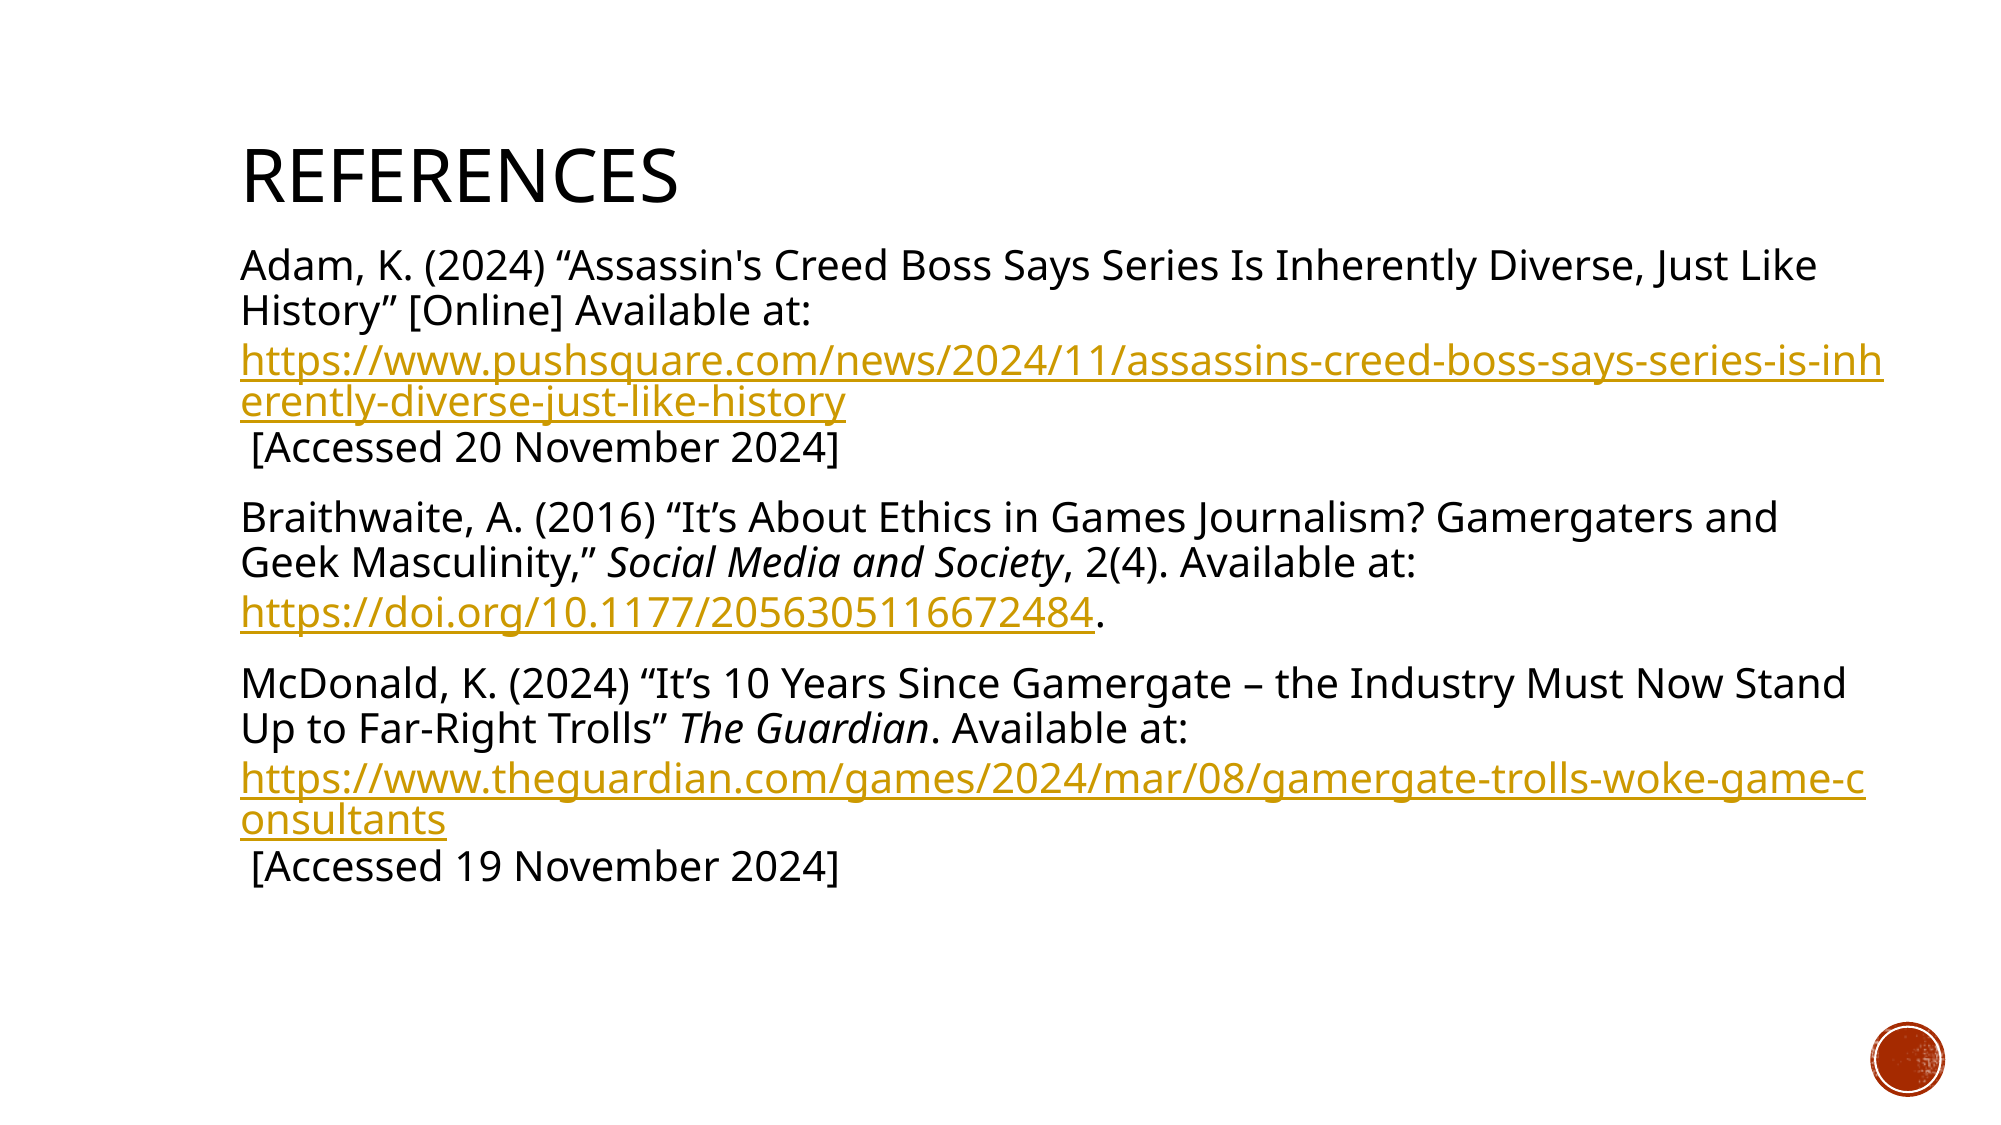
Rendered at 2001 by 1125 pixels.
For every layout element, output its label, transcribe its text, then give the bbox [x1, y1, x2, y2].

list Adam, K. (2024) “Assassin's Creed Boss Says Series Is Inherently Diverse, Just Like History” [Online] Available at: https://www.pushsquare.com/news/2024/11/assassins-creed-boss-says-series-is-inherently-diverse-just-like-history [Accessed 20 November 2024] Braithwaite, A. (2016) “It’s About Ethics in Games Journalism? Gamergaters and Geek Masculinity,” Social Media and Society, 2(4). Available at: https://doi.org/10.1177/2056305116672484. McDonald, K. (2024) “It’s 10 Years Since Gamergate – the Industry Must Now Stand Up to Far-Right Trolls” The Guardian. Available at: https://www.theguardian.com/games/2024/mar/08/gamergate-trolls-woke-game-consultants [Accessed 19 November 2024] [225, 236, 1905, 996]
title References [225, 130, 1905, 227]
